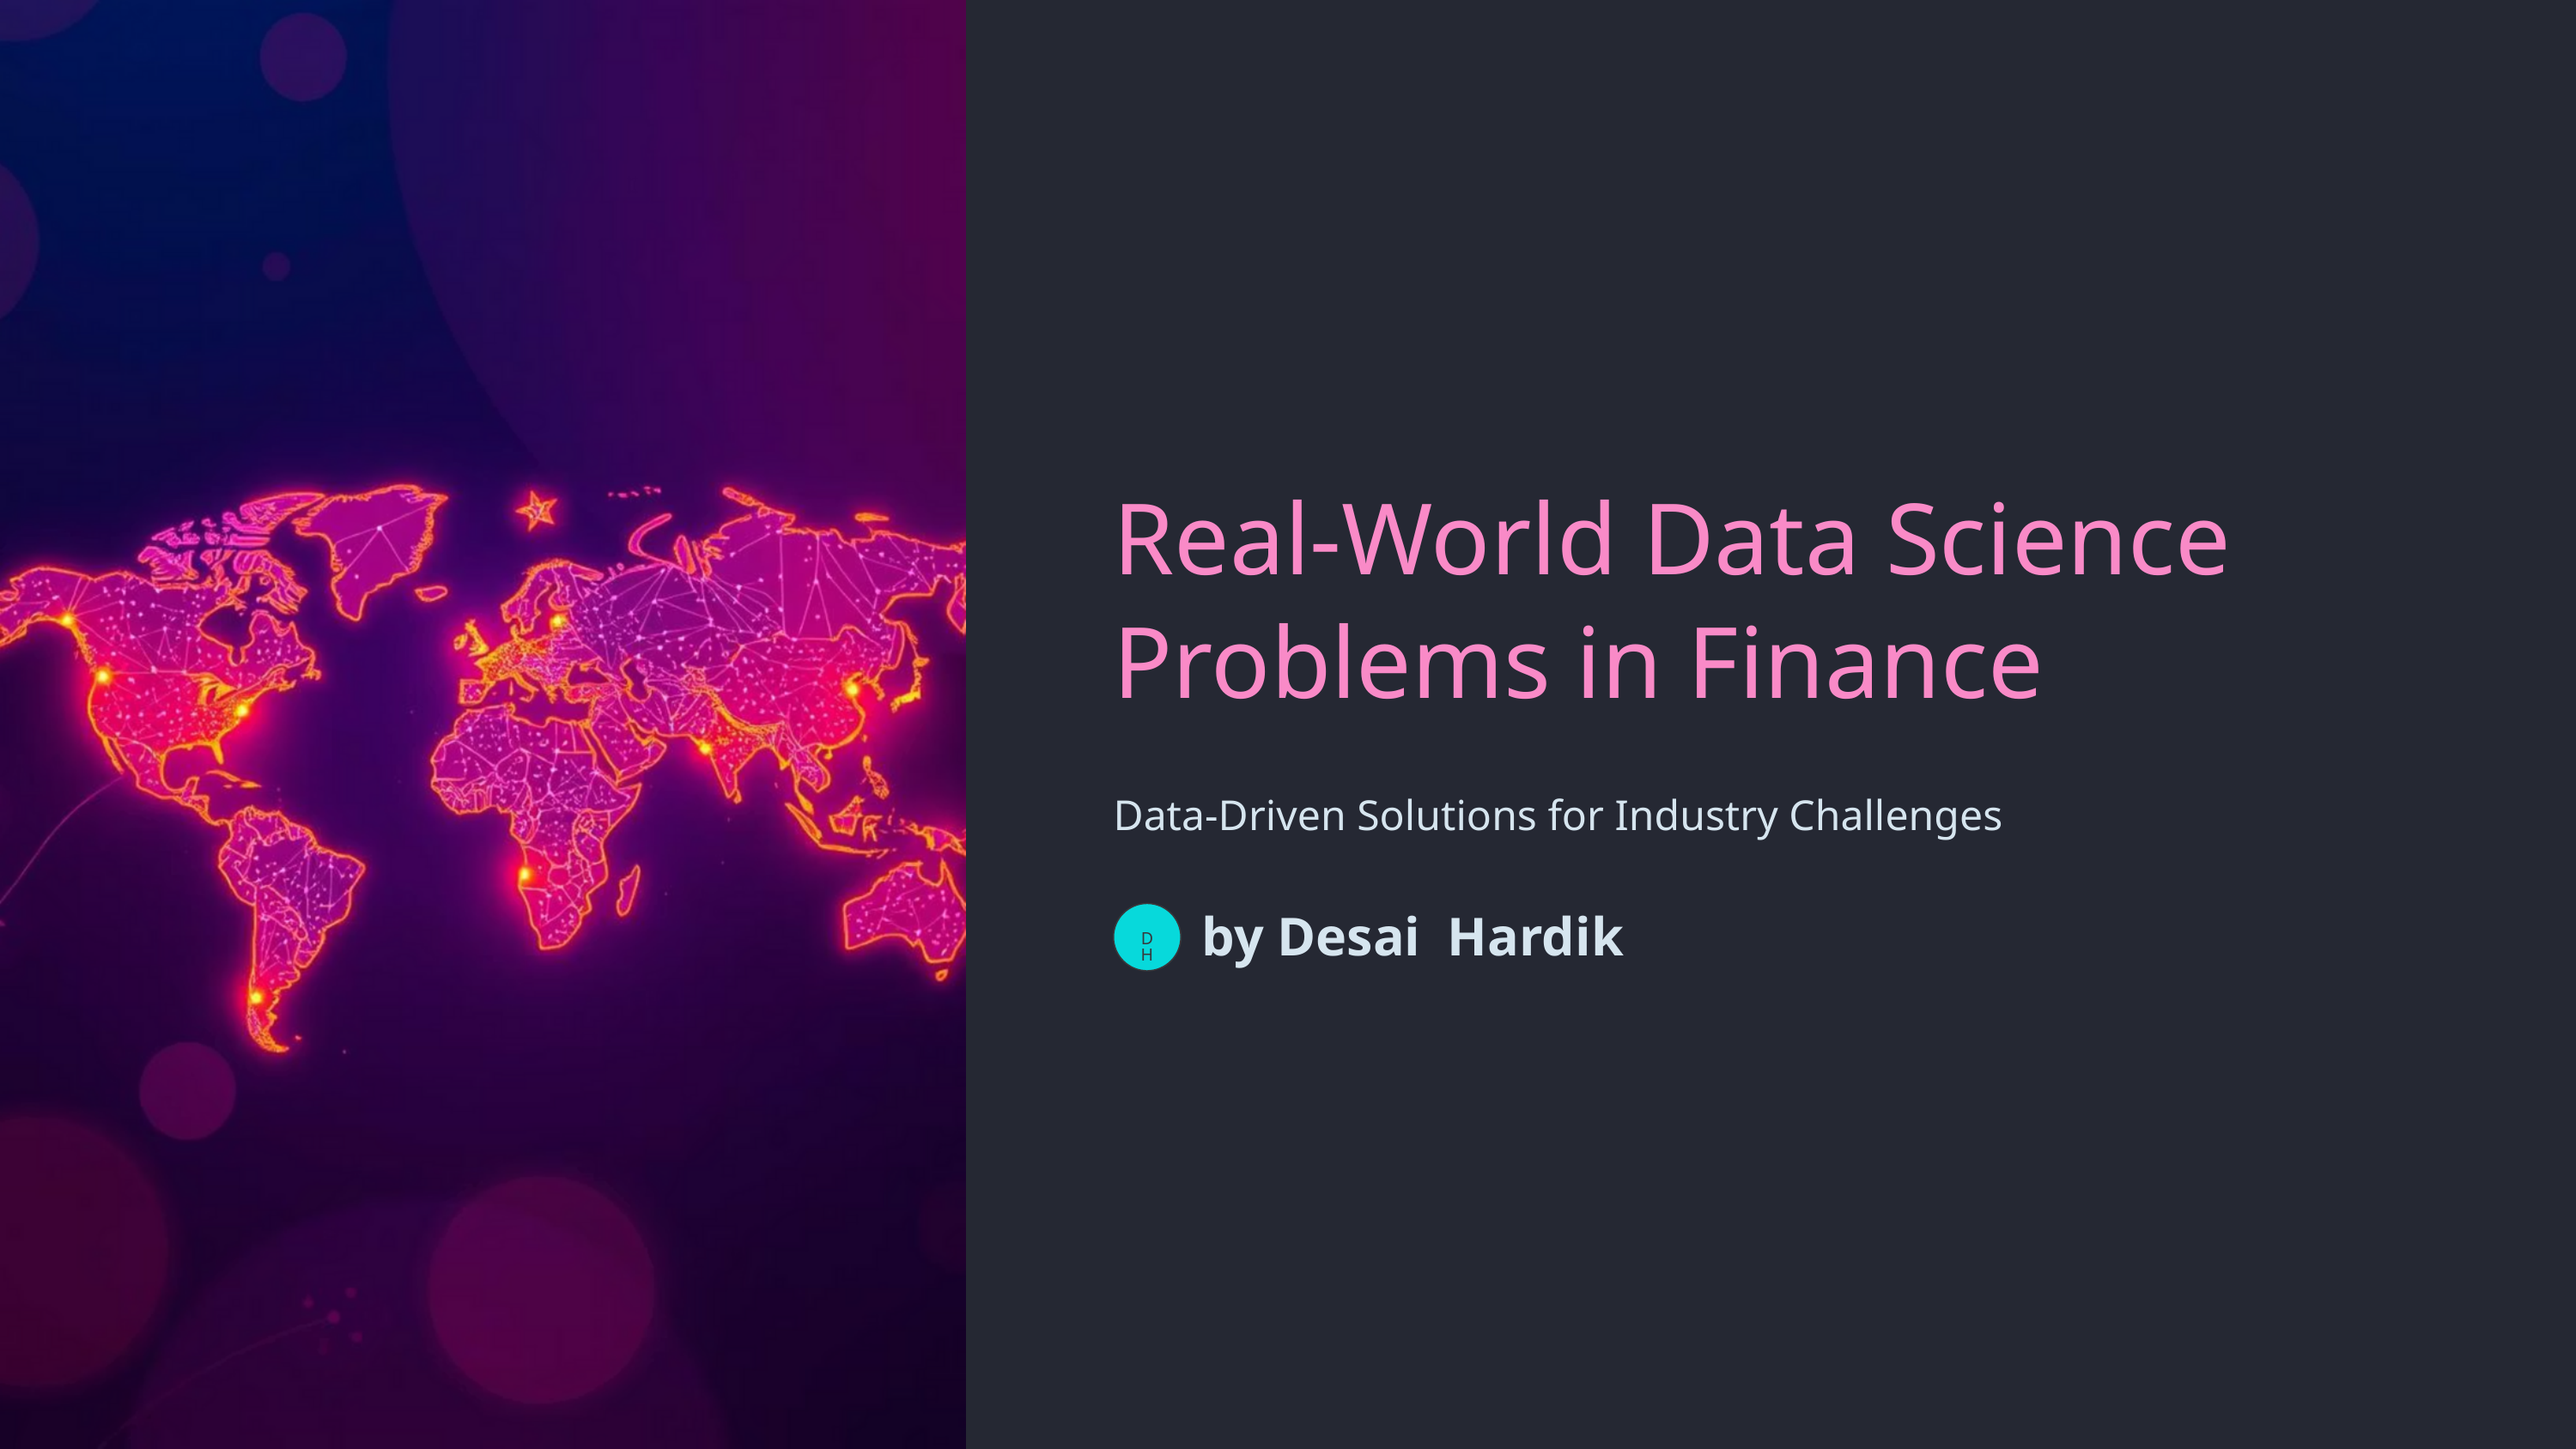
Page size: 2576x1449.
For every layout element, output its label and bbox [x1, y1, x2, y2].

text_box [967, 0, 2576, 1449]
text_box [0, 0, 967, 1449]
text_box [1112, 902, 1182, 972]
